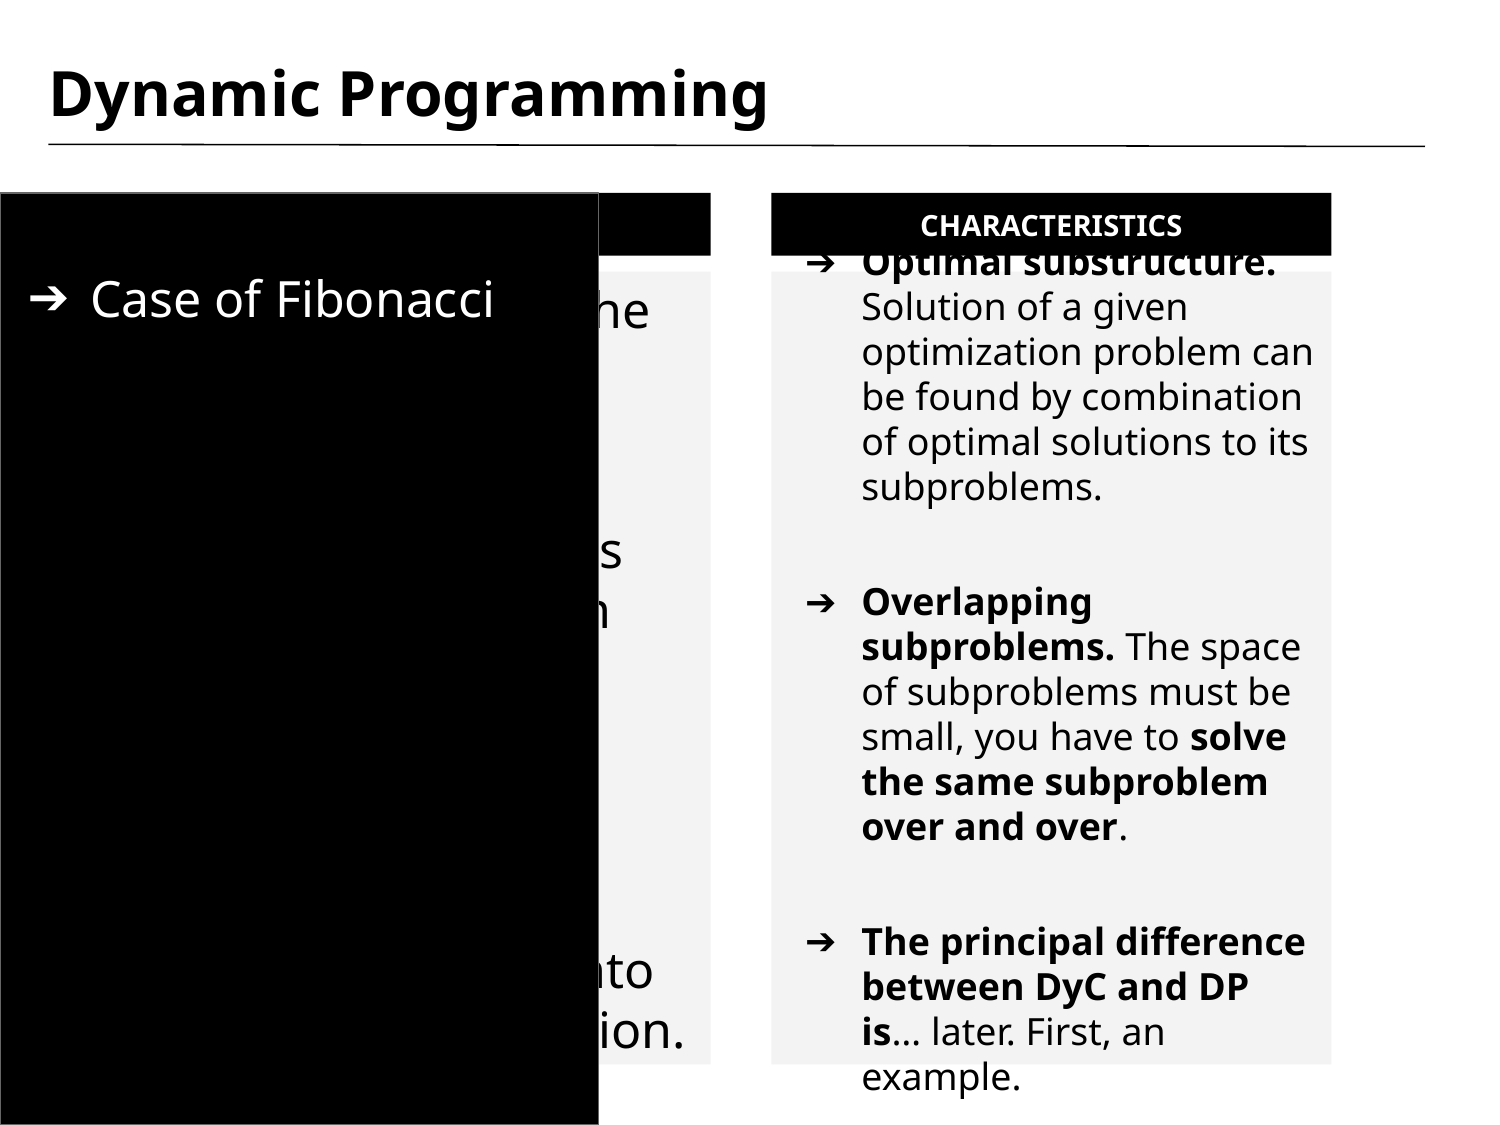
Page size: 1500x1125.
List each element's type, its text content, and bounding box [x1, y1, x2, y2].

title Dynamic Programming [33, 32, 1384, 145]
text_box CHARACTERISTICS [771, 192, 1332, 256]
text_box Case of Fibonacci [0, 192, 599, 1125]
text_box STRATEGY [599, 192, 711, 256]
text_box Divide. Break the problem into several parts. Conquer. Solves the problems in each part recursively. Combine the solutions of subproblems into an overall solution. [599, 271, 711, 1065]
text_box Optimal substructure. Solution of a given optimization problem can be found by combination of optimal solutions to its subproblems. Overlapping subproblems. The space of subproblems must be small, you have to solve the same subproblem over and over. The principal difference between DyC and DP is… later. First, an example. [771, 271, 1332, 1065]
